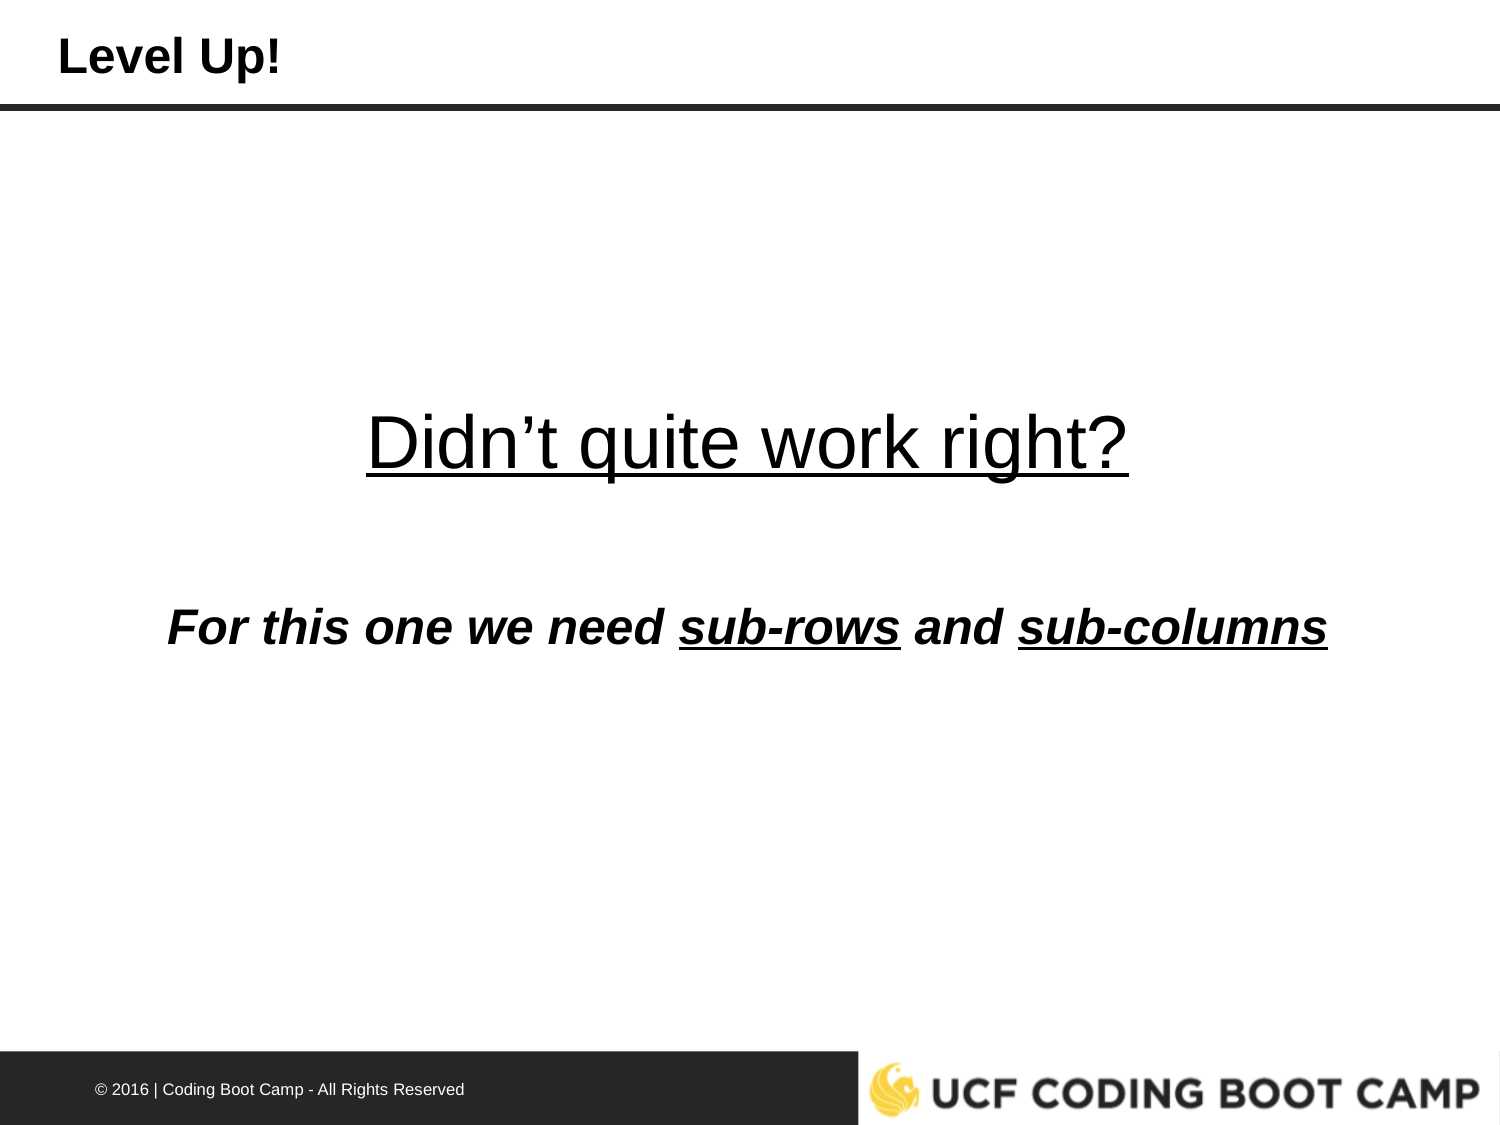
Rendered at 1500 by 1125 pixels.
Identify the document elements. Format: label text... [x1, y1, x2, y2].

picture [858, 1051, 1500, 1125]
title Level Up! [49, 0, 948, 108]
text_box Didn’t quite work right? For this one we need sub-rows and sub-columns [72, 386, 1423, 662]
